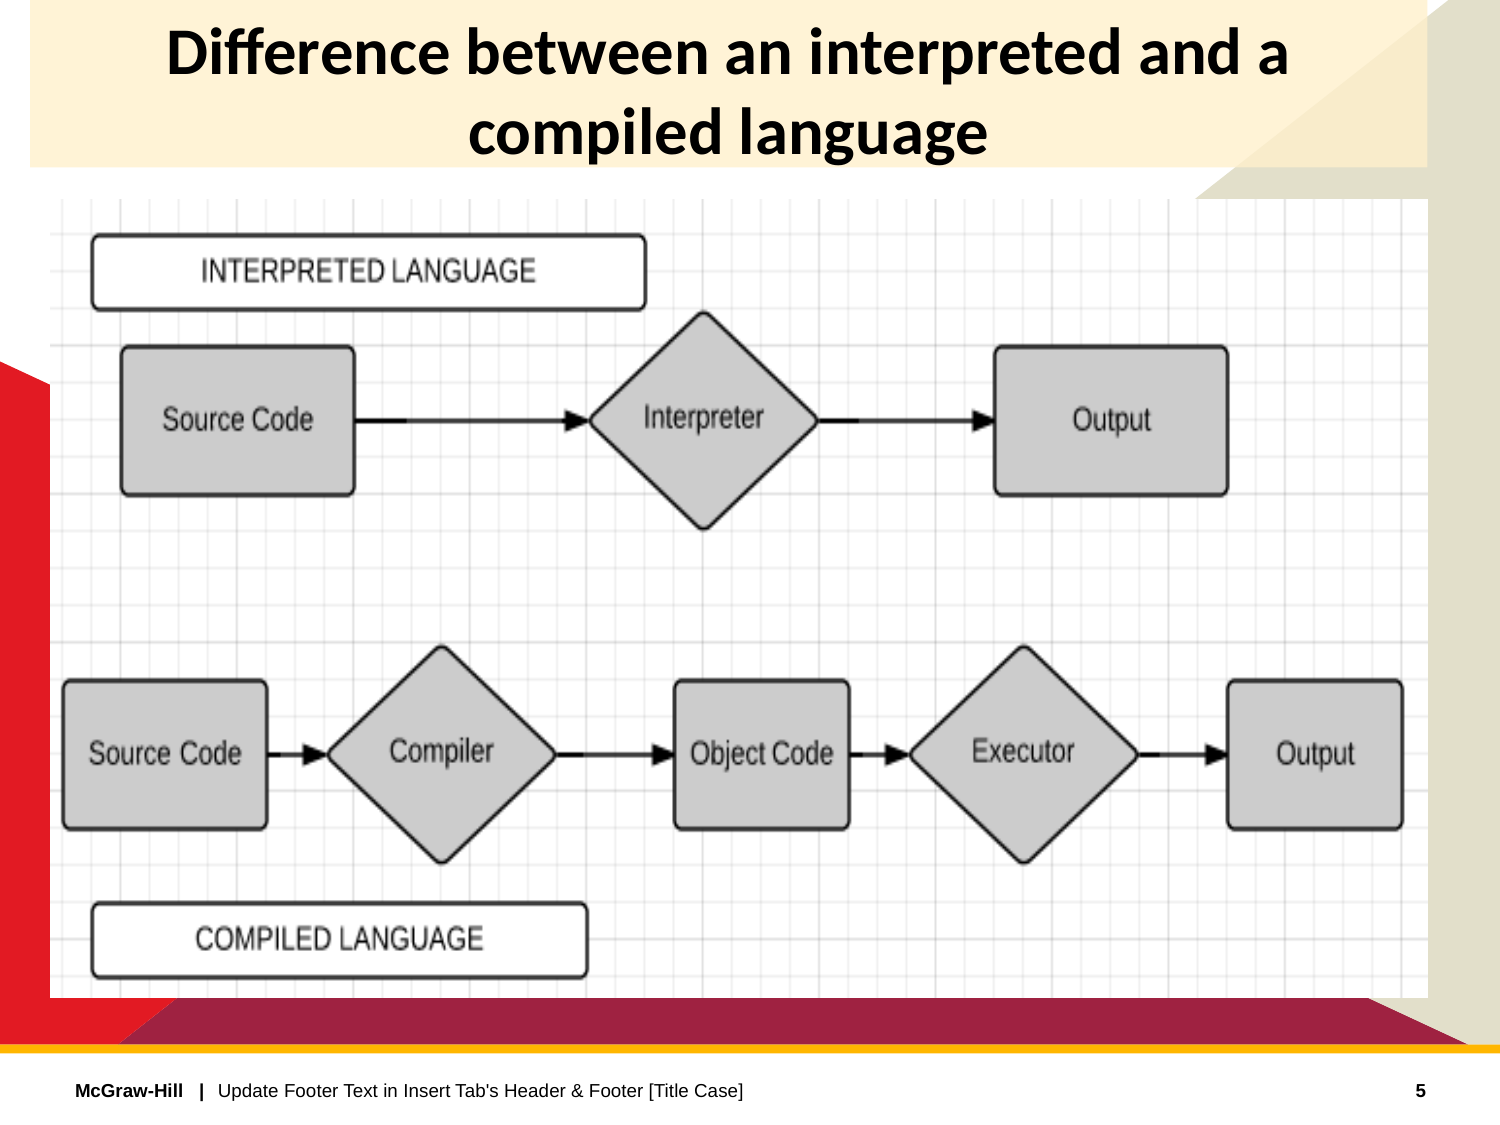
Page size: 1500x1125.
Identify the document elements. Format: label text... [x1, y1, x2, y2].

text_box Update Footer Text in Insert Tab's Header & Footer [Title Case] [202, 1071, 1103, 1109]
picture [49, 0, 1500, 998]
slide_number 5 [1283, 1071, 1442, 1109]
title Difference between an interpreted and a compiled language [30, 0, 1102, 168]
